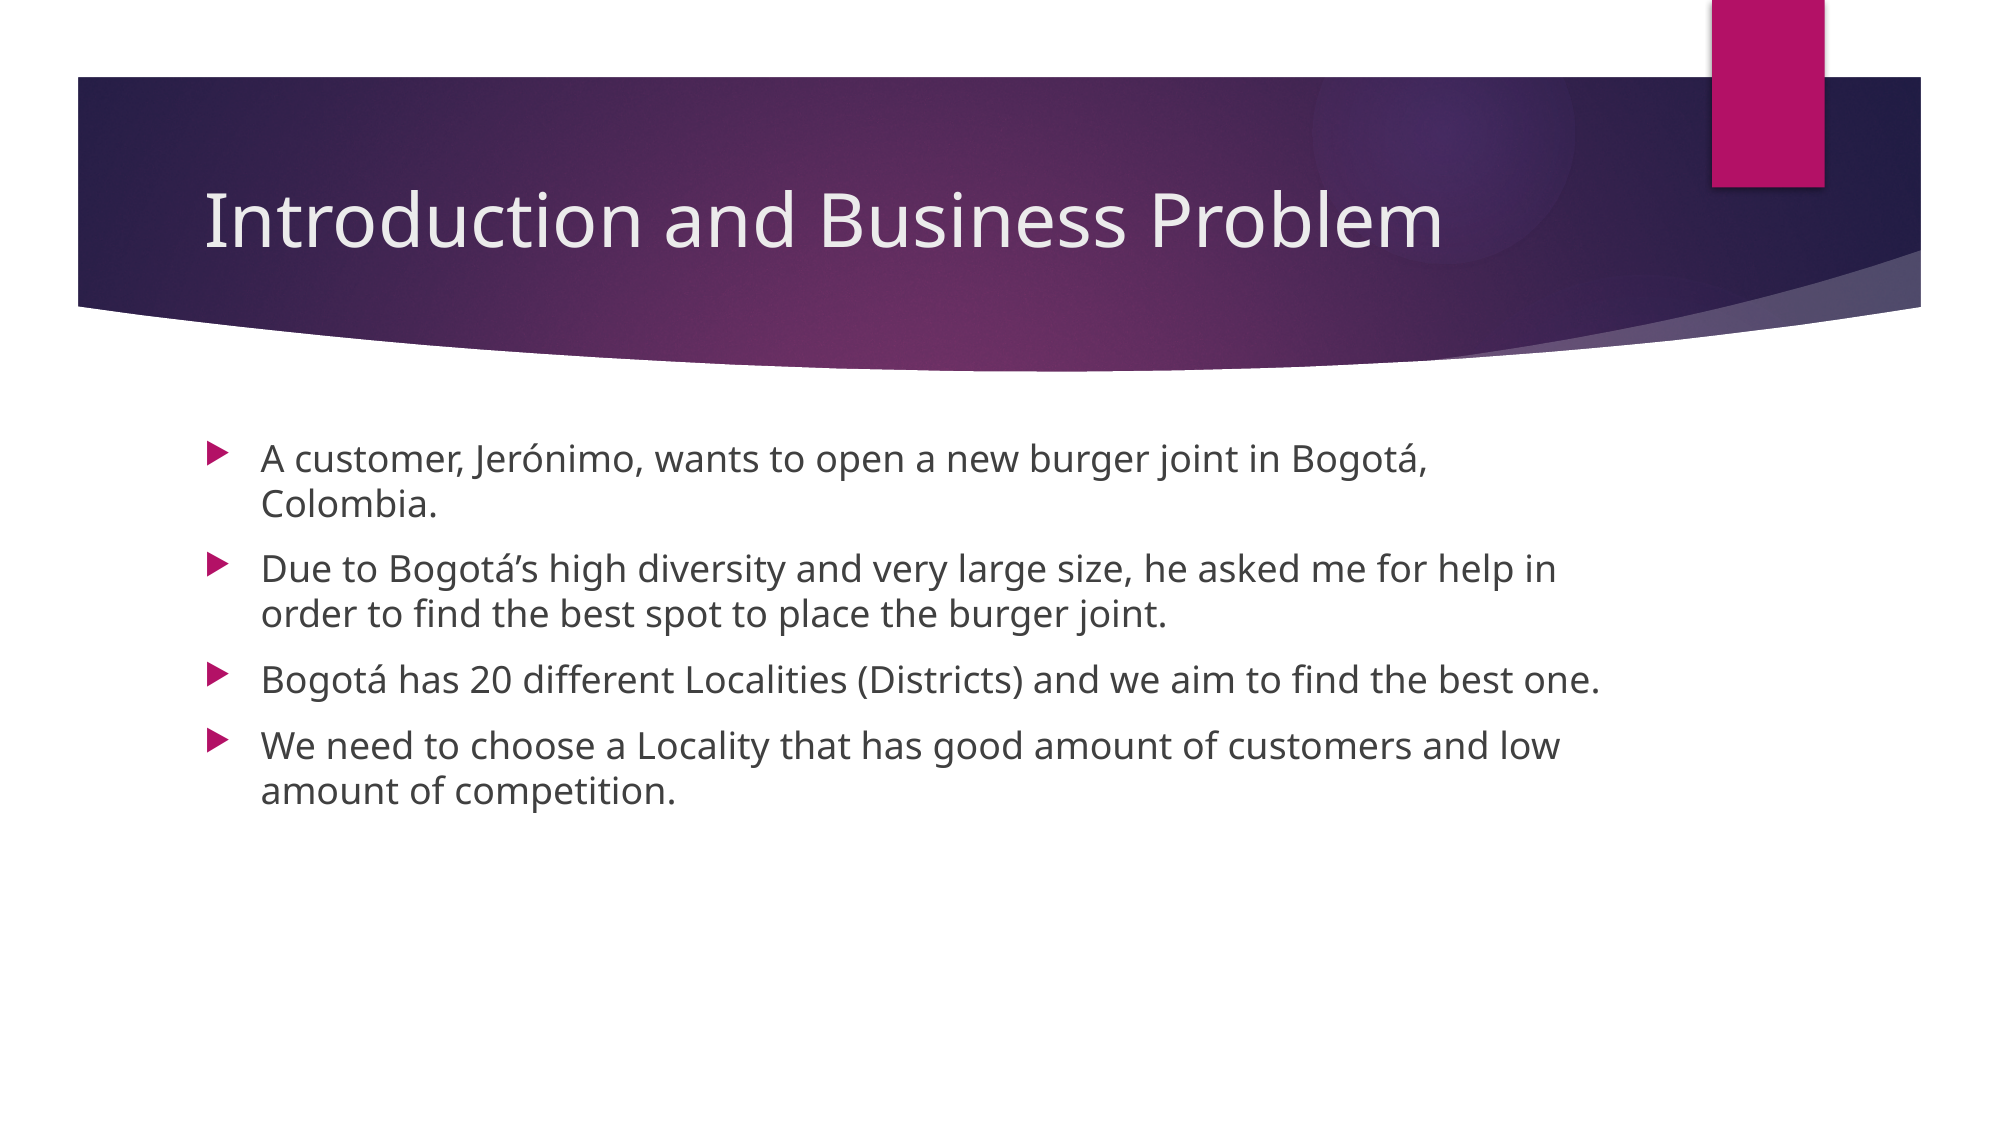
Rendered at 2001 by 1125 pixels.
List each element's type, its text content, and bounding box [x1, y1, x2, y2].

list A customer, Jerónimo, wants to open a new burger joint in Bogotá, Colombia. Due to Bogotá’s high diversity and very large size, he asked me for help in order to find the best spot to place the burger joint. Bogotá has 20 different Localities (Districts) and we aim to find the best one. We need to choose a Locality that has good amount of customers and low amount of competition. [189, 427, 1638, 988]
title Introduction and Business Problem [189, 159, 1627, 276]
